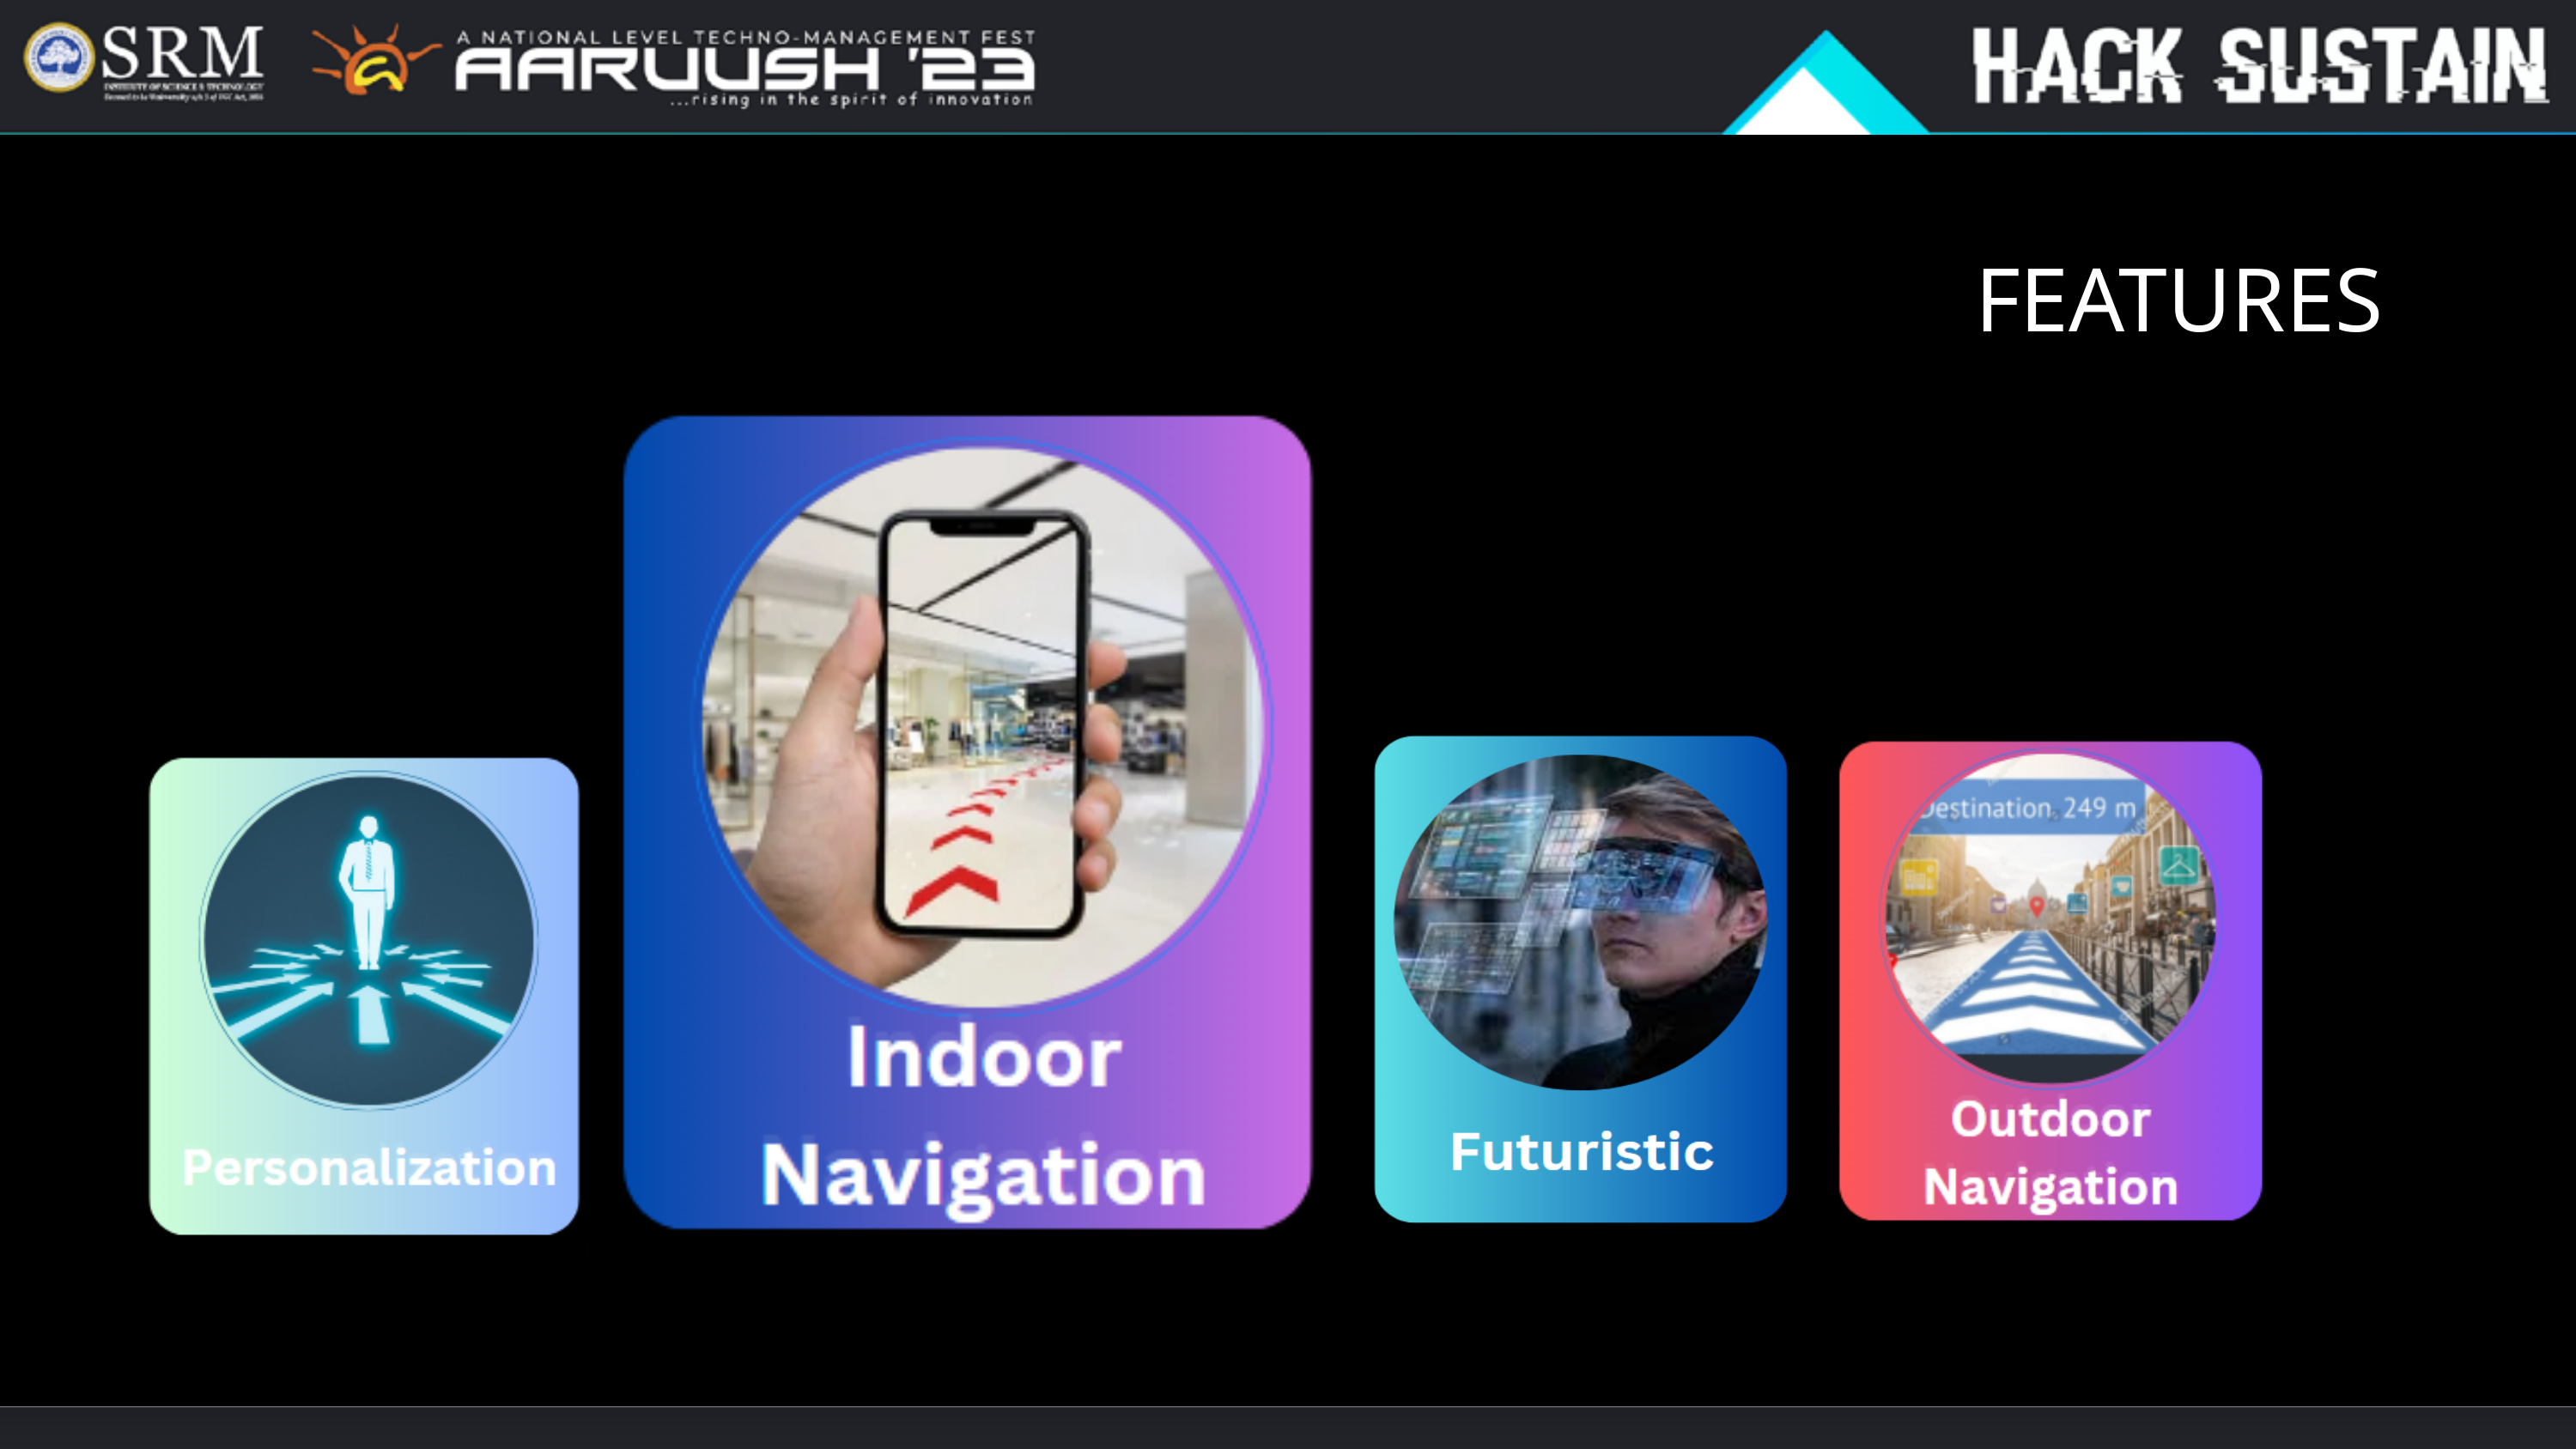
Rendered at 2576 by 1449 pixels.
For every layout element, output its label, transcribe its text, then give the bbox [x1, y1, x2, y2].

picture [131, 377, 1807, 1258]
picture [0, 1406, 2576, 1449]
picture [1824, 711, 2282, 1239]
text_box FEATURES [1974, 241, 2469, 349]
picture [0, 0, 2576, 135]
